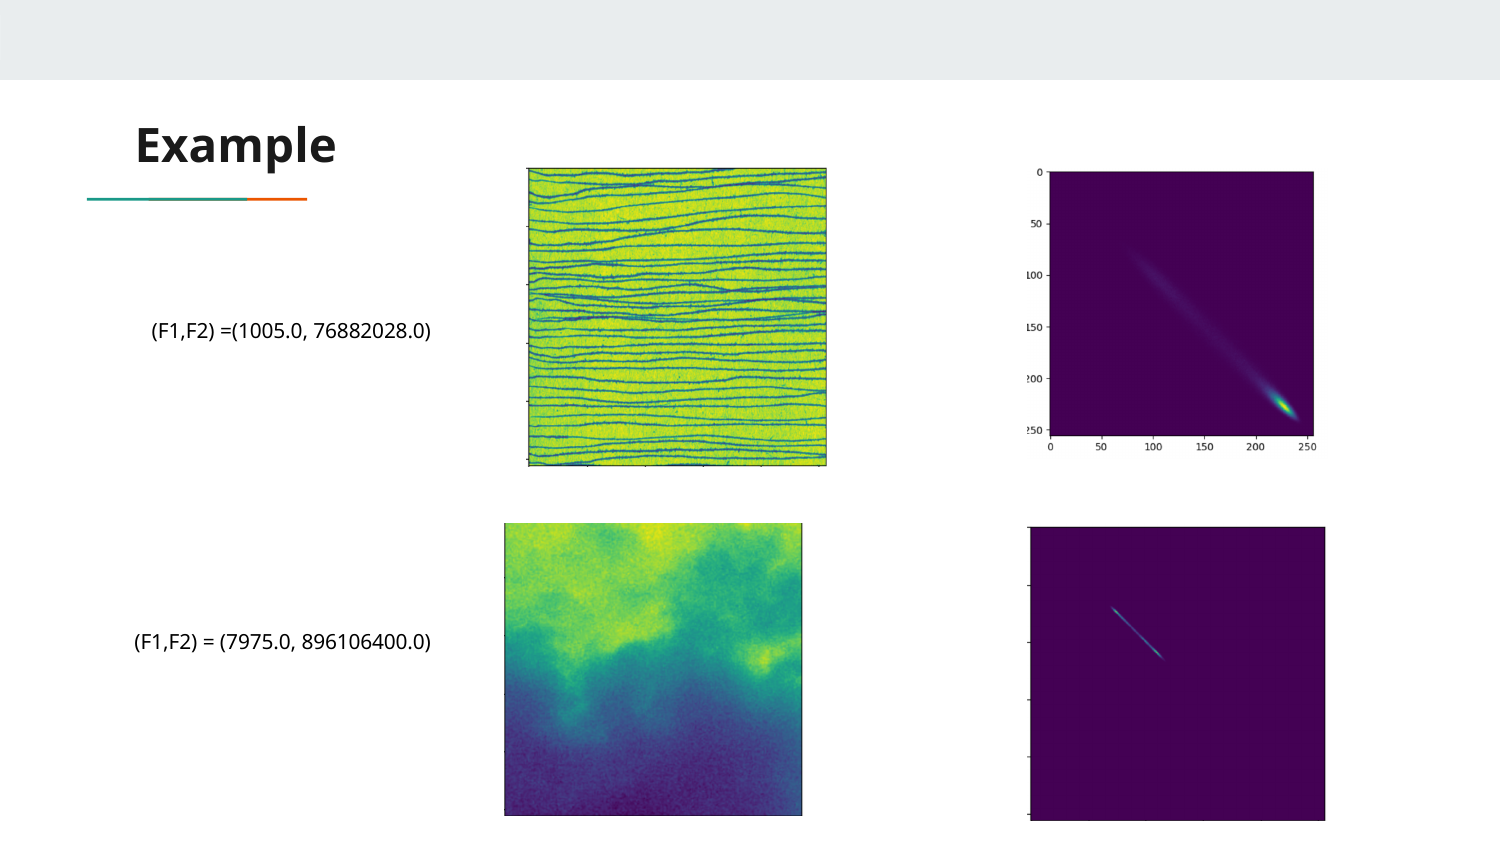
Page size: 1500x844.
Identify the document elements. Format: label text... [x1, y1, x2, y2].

title Example [119, 100, 1381, 188]
picture [526, 167, 827, 467]
picture [1026, 168, 1328, 459]
picture [504, 523, 806, 817]
text_box (F1,F2) =(1005.0, 76882028.0) [151, 317, 432, 343]
picture [1026, 523, 1328, 821]
text_box (F1,F2) = (7975.0, 896106400.0) [134, 628, 431, 654]
